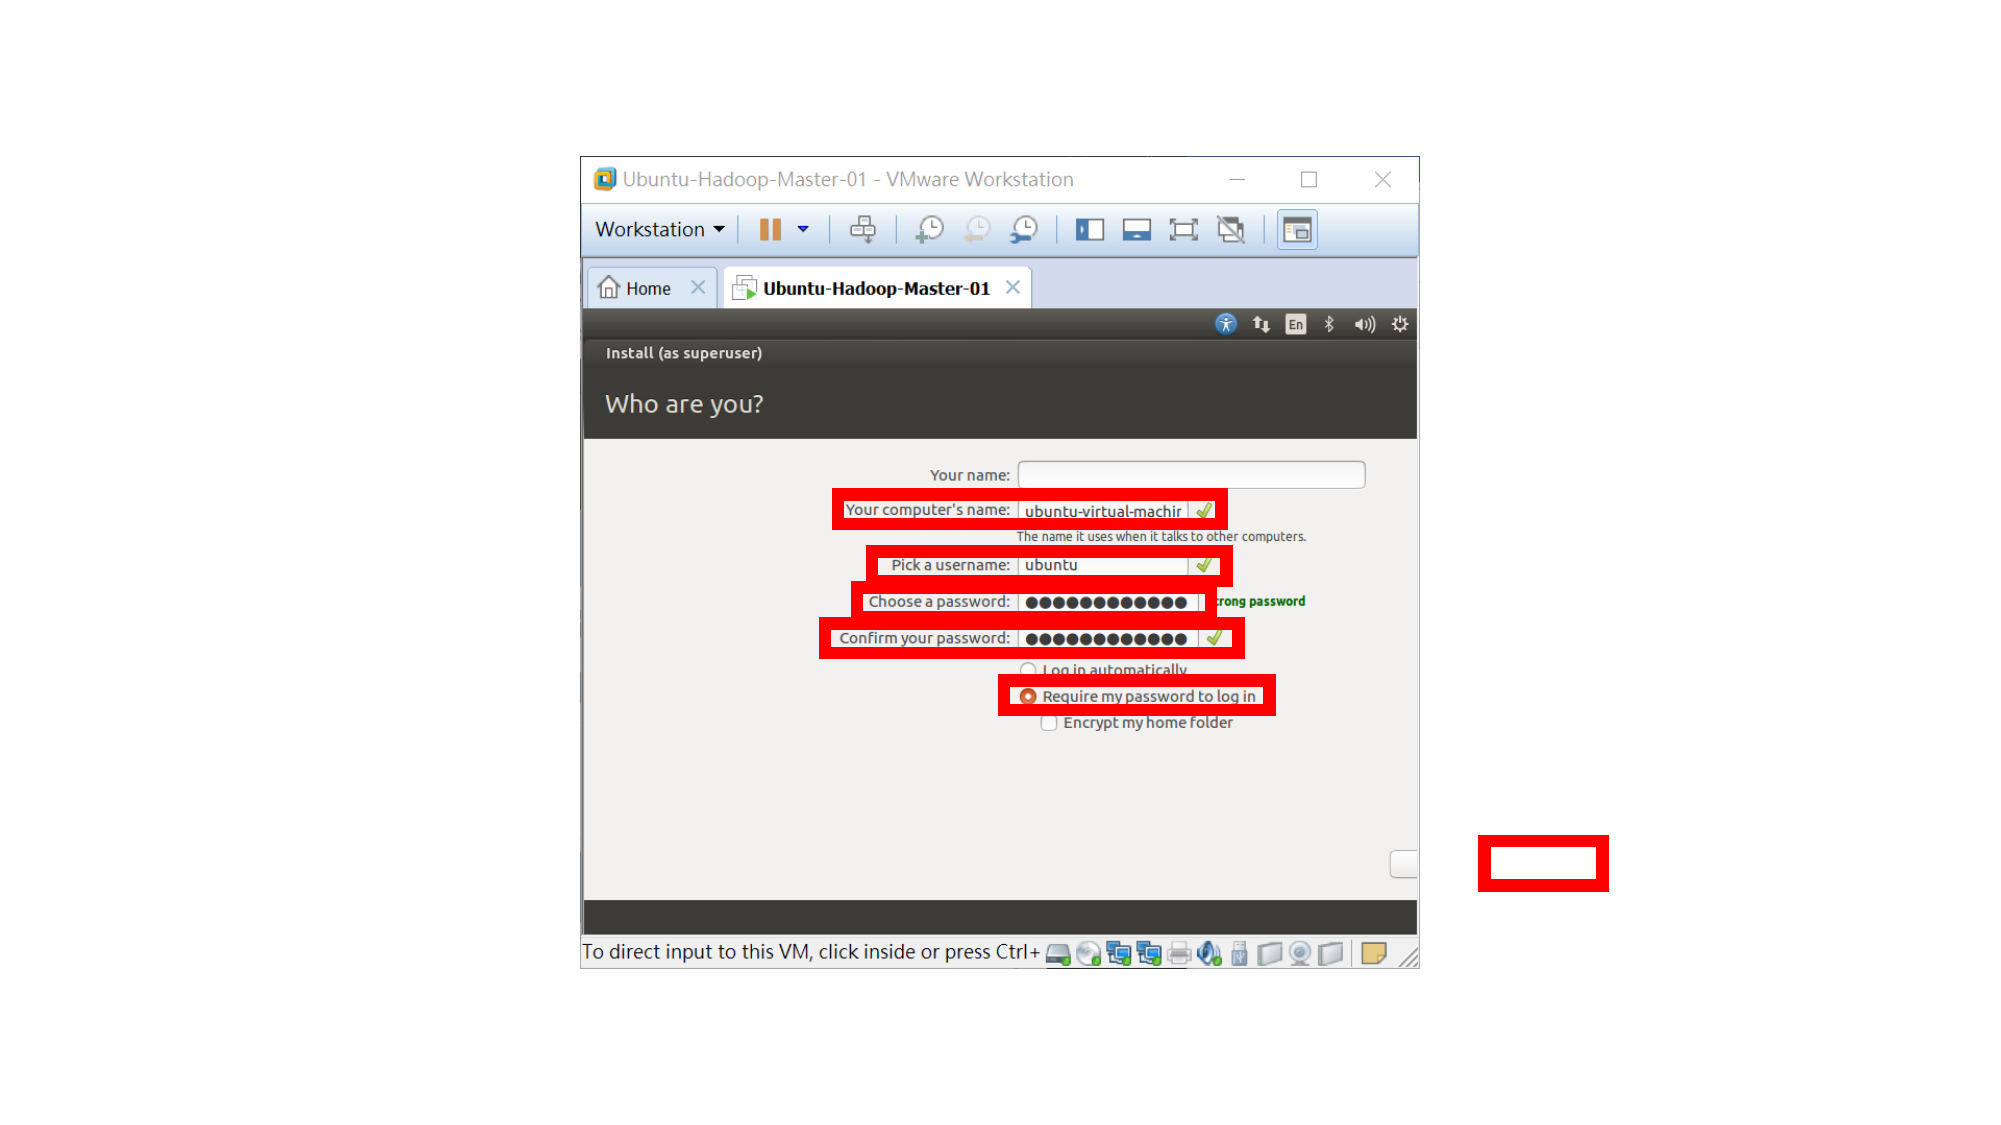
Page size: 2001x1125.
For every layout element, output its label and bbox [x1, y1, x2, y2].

text_box [1484, 840, 1604, 886]
picture [580, 156, 1420, 969]
